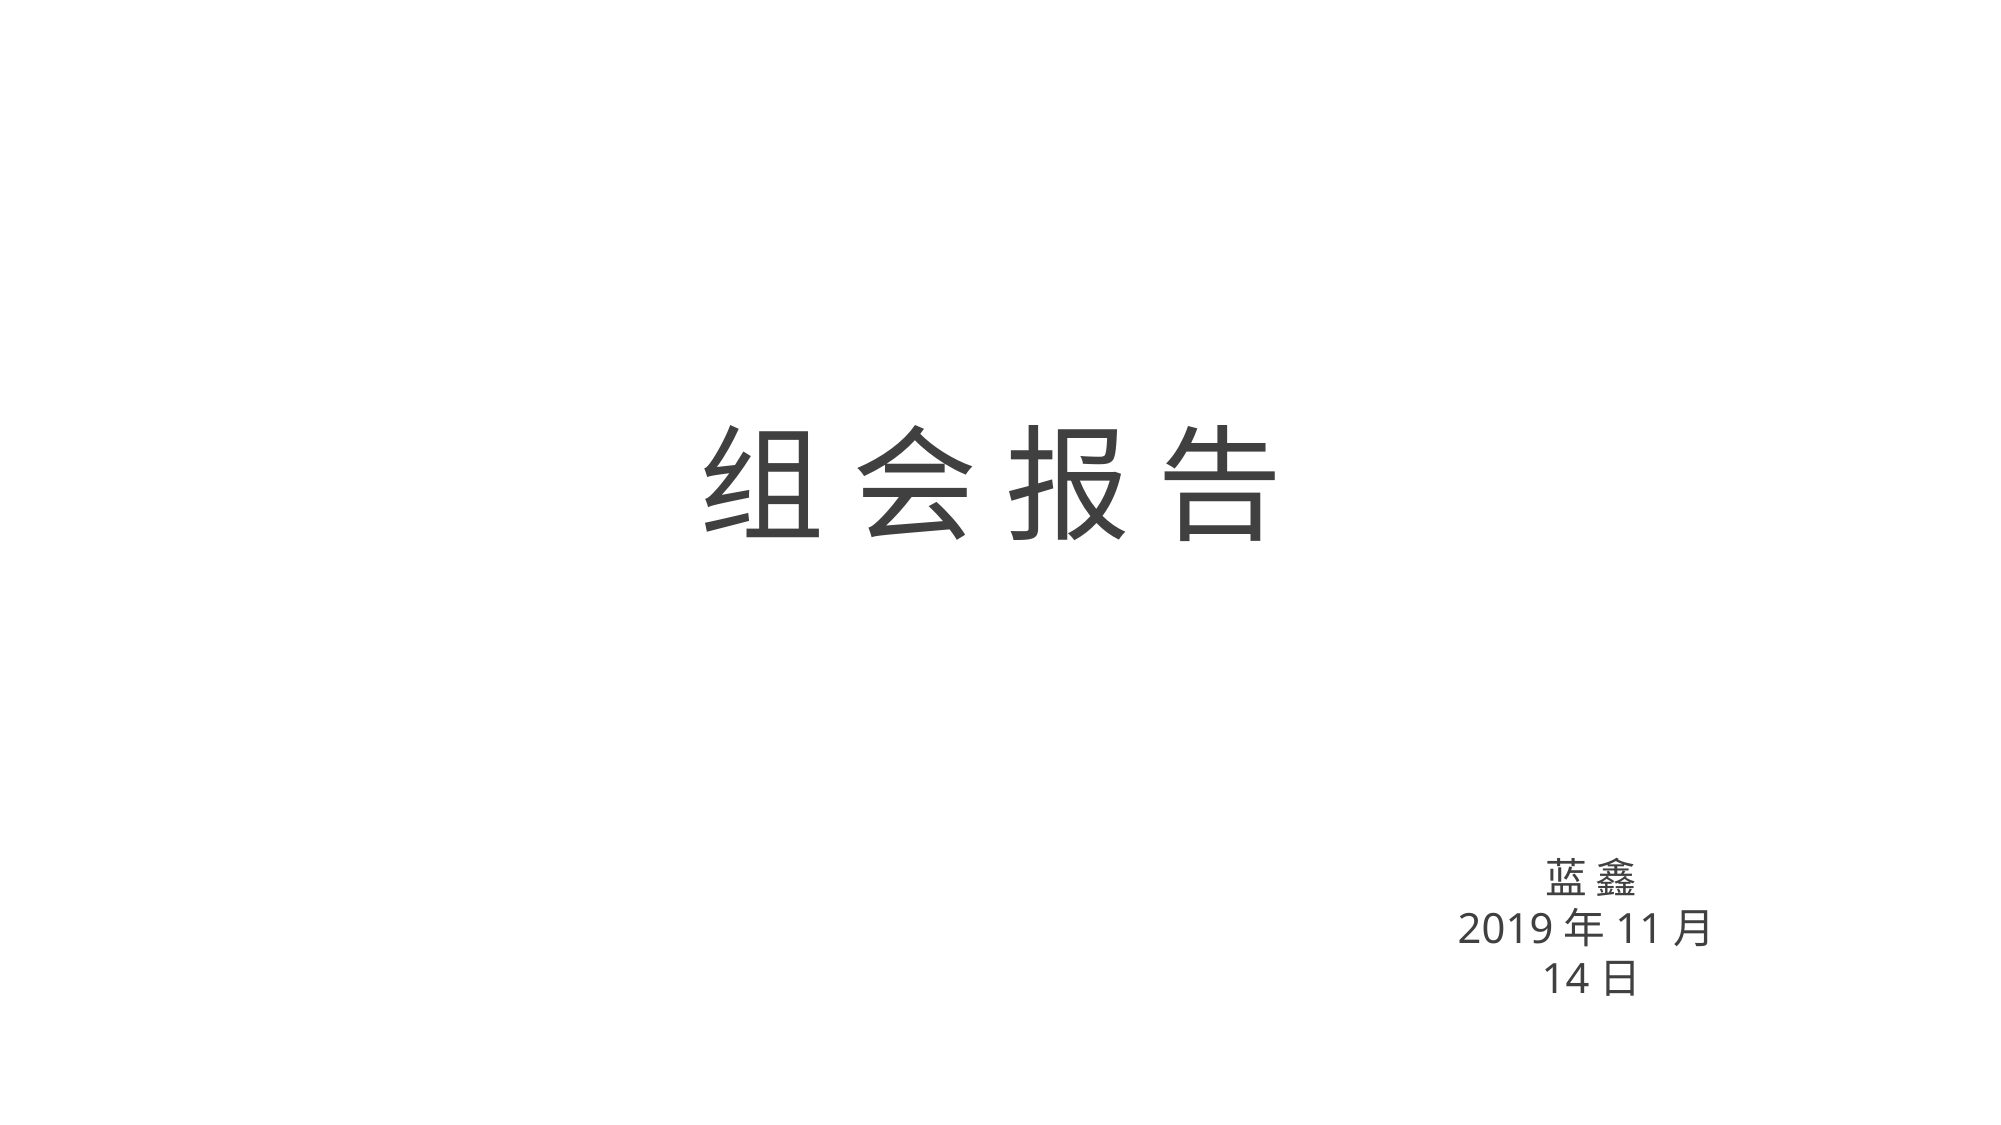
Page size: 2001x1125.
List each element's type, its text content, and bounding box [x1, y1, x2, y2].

text_box 组 会 报 告 [684, 398, 1299, 563]
text_box 蓝 鑫 2019年11月14日 [1427, 844, 1756, 1060]
